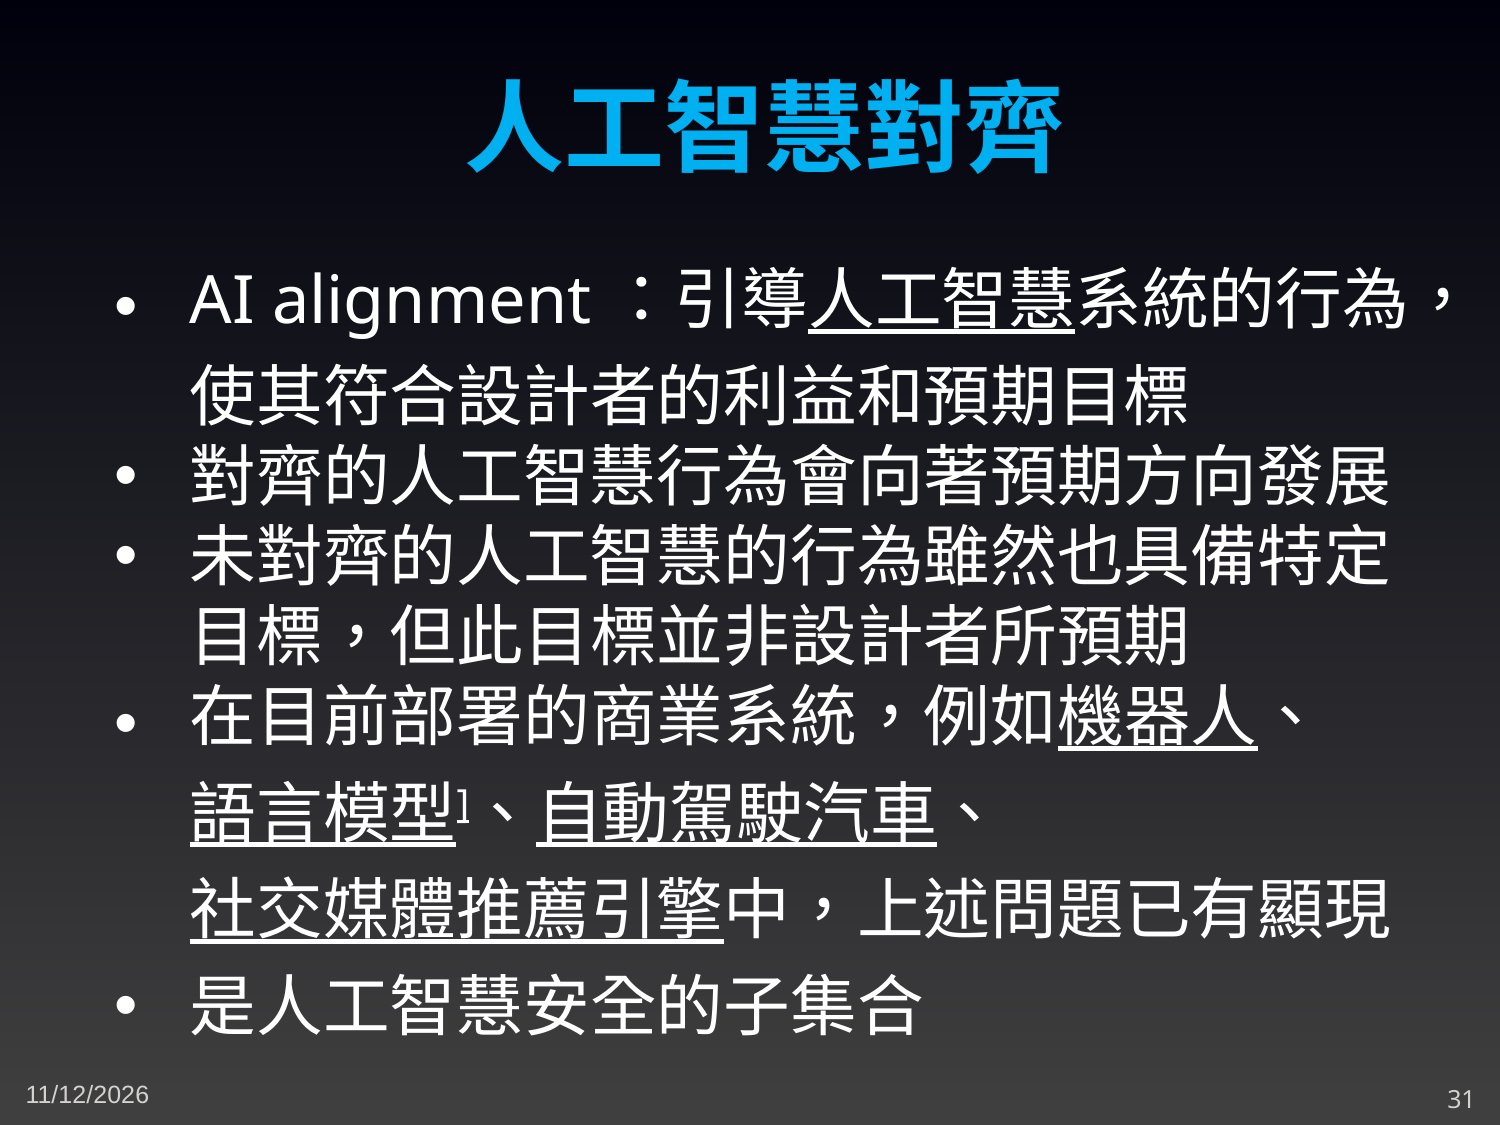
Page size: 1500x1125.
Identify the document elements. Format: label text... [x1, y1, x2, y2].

text_box AI alignment：引導人工智慧系統的行為，使其符合設計者的利益和預期目標 對齊的人工智慧行為會向著預期方向發展 未對齊的人工智慧的行為雖然也具備特定目標，但此目標並非設計者所預期 在目前部署的商業系統，例如機器人、語言模型]、自動駕駛汽車、社交媒體推薦引擎中，上述問題已有顯現 是人工智慧安全的子集合 [99, 249, 1450, 1052]
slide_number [10, 1075, 411, 1117]
slide_number 31 [1340, 1075, 1491, 1117]
text_box 人工智慧對齊 [450, 37, 1163, 200]
